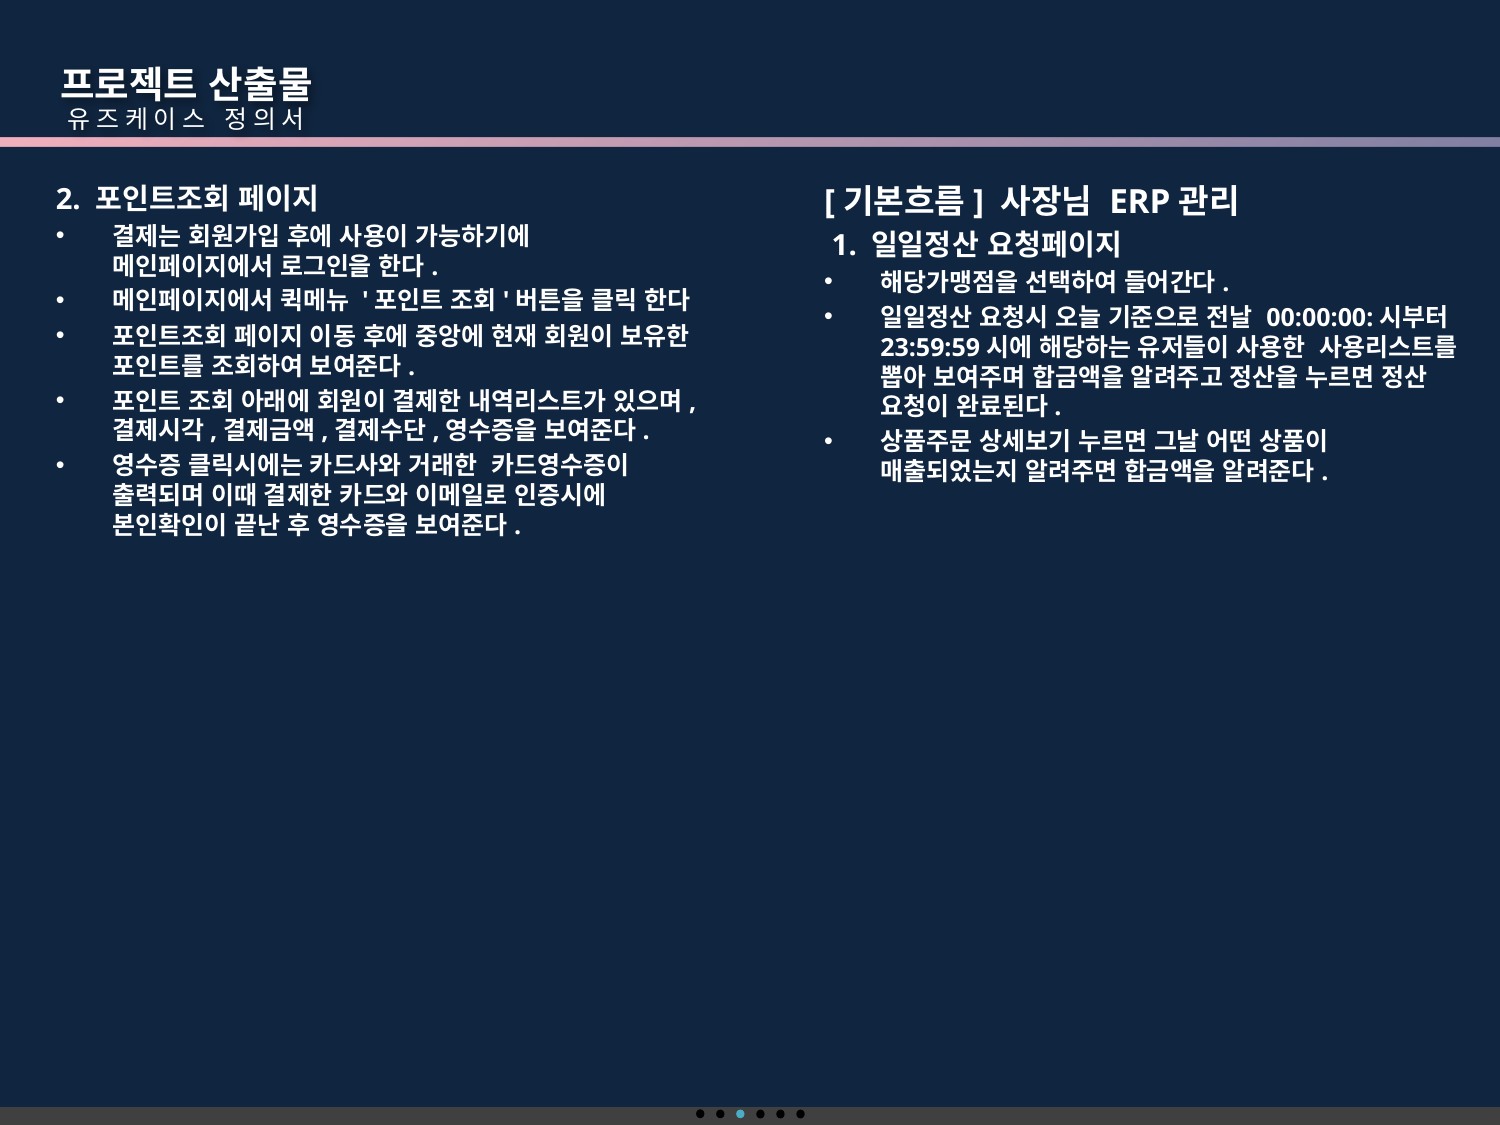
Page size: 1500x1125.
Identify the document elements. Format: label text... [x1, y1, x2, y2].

text_box 2. 포인트조회 페이지 결제는 회원가입 후에 사용이 가능하기에 메인페이지에서 로그인을 한다. 메인페이지에서 퀵메뉴 '포인트 조회'버튼을 클릭 한다 포인트조회 페이지 이동 후에 중앙에 현재 회원이 보유한 포인트를 조회하여 보여준다. 포인트 조회 아래에 회원이 결제한 내역리스트가 있으며, 결제시각,결제금액,결제수단,영수증을 보여준다. 영수증 클릭시에는 카드사와 거래한 카드영수증이 출력되며 이때 결제한 카드와 이메일로 인증시에 본인확인이 끝난 후 영수증을 보여준다. [41, 172, 712, 995]
list [기본흐름] 사장님 ERP관리 1. 일일정산 요청페이지 해당가맹점을 선택하여 들어간다. 일일정산 요청시 오늘 기준으로 전날 00:00:00:시부터 23:59:59시에 해당하는 유저들이 사용한 사용리스트를 뽑아 보여주며 합금액을 알려주고 정산을 누르면 정산 요청이 완료된다. 상품주문 상세보기 누르면 그날 어떤 상품이 매출되었는지 알려주면 합금액을 알려준다. [809, 172, 1480, 995]
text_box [695, 1109, 805, 1119]
text_box [0, 145, 1500, 1107]
text_box [803, 1107, 1500, 1125]
text_box 프로젝트 산출물 유즈케이스 정의서 [53, 32, 349, 138]
text_box [0, 1107, 696, 1125]
text_box [0, 0, 1500, 139]
